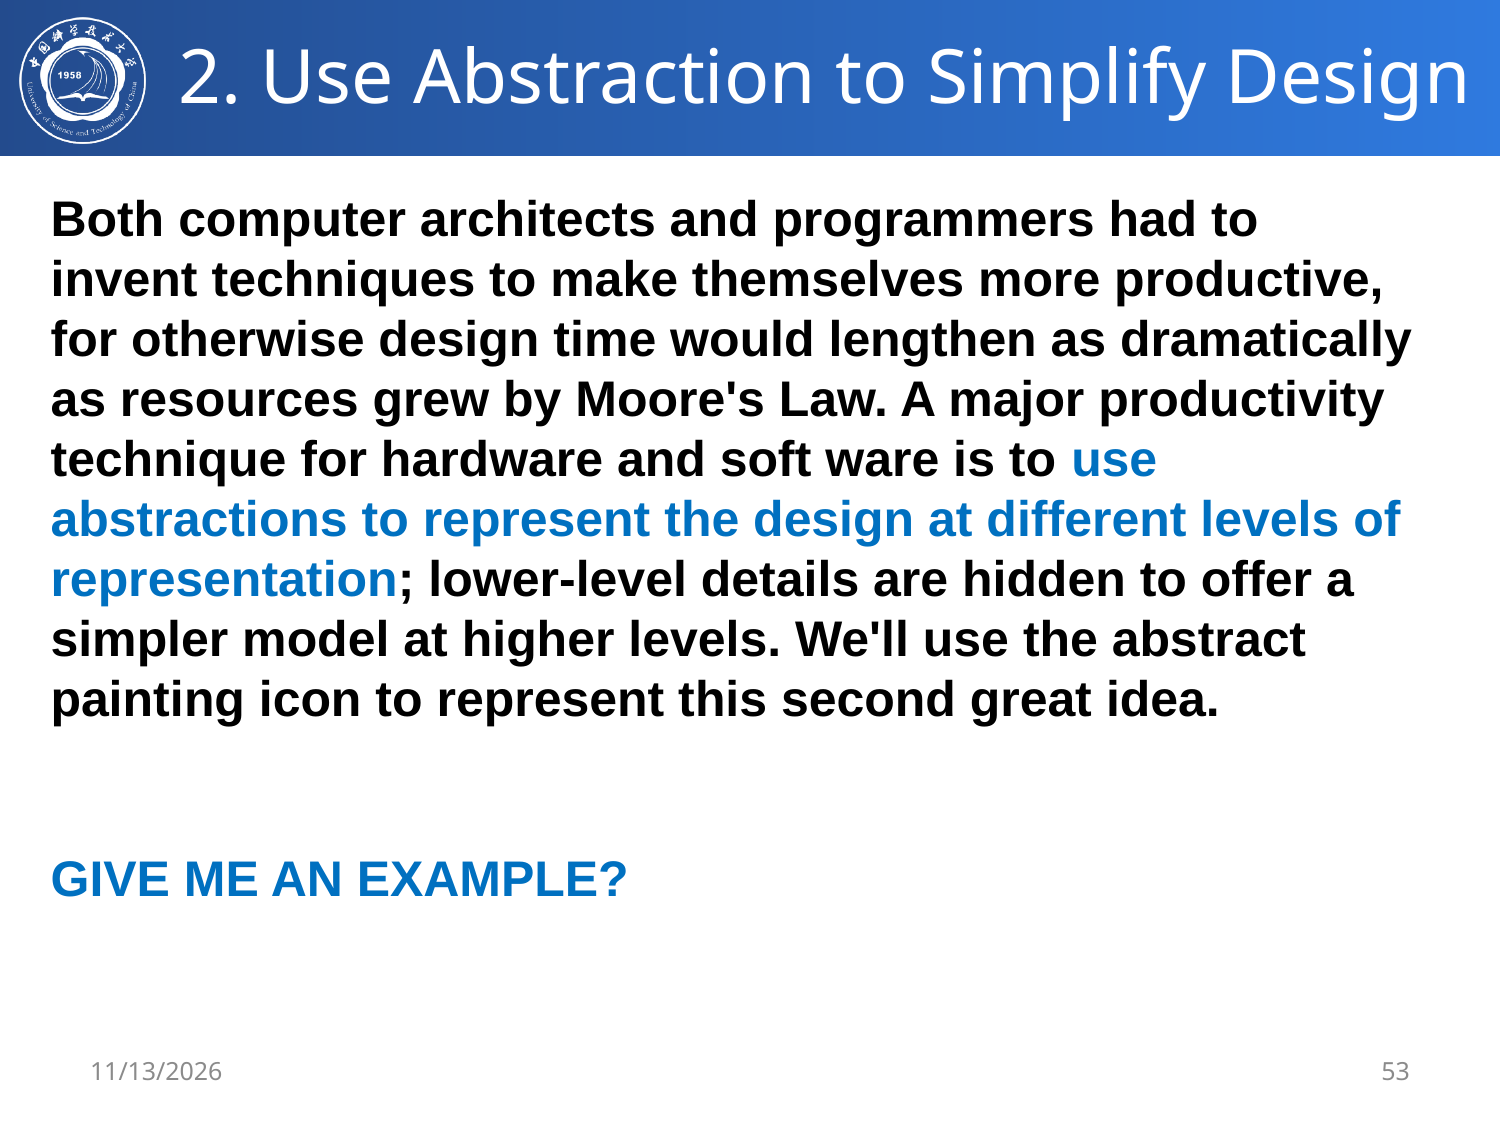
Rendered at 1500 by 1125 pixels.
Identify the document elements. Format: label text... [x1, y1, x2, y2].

title 2. Use Abstraction to Simplify Design [150, 0, 1500, 148]
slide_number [75, 1042, 425, 1103]
slide_number 53 [1074, 1042, 1425, 1103]
picture [19, 17, 146, 144]
text_box Both computer architects and programmers had to invent techniques to make themselves more productive, for otherwise design time would lengthen as dramatically as resources grew by Moore's Law. A major productivity technique for hardware and soft ware is to use abstractions to represent the design at different levels of representation; lower-level details are hidden to offer a simpler model at higher levels. We'll use the abstract painting icon to represent this second great idea. GIVE ME AN EXAMPLE? [35, 179, 1429, 915]
